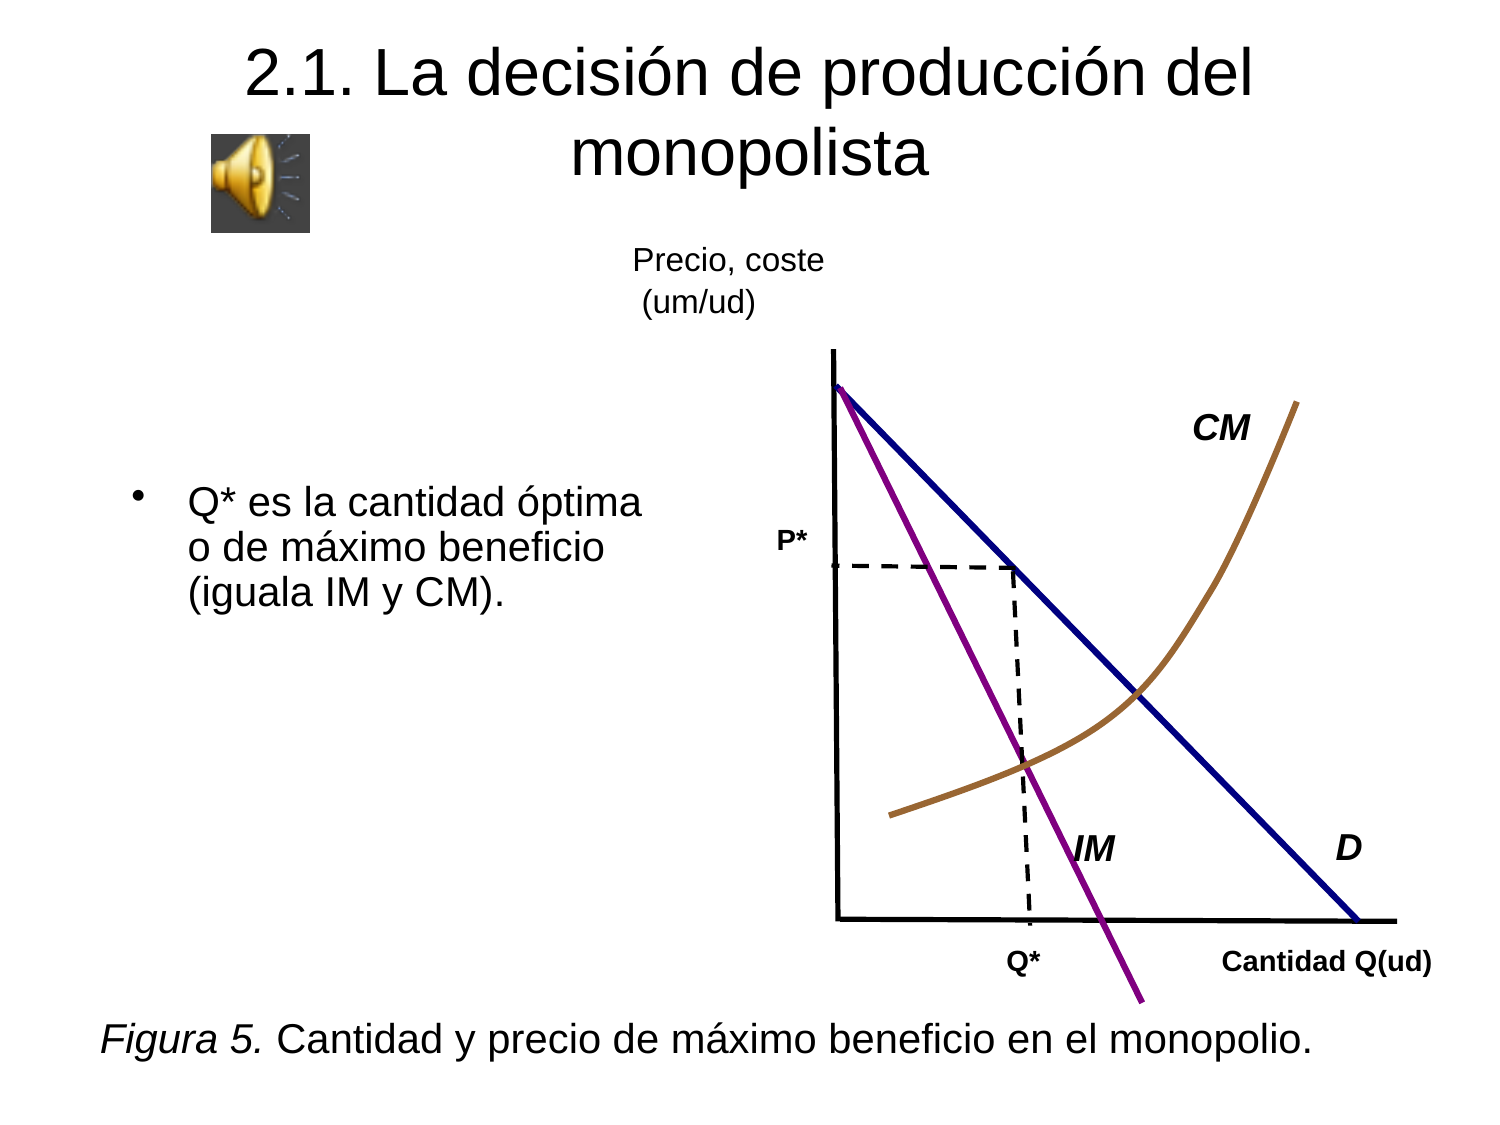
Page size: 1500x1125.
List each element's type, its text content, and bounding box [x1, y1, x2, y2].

text_box D [1320, 816, 1378, 876]
text_box [889, 401, 1297, 816]
list Precio, coste (um/ud) [617, 234, 1360, 978]
text_box P* [654, 408, 851, 634]
text_box IM [1058, 817, 1130, 877]
list Q* es la cantidad óptima o de máximo beneficio (iguala IM y CM). [116, 472, 617, 976]
text_box CM [1177, 396, 1266, 456]
picture [209, 132, 312, 234]
title 2.1. La decisión de producción del monopolista [74, 44, 1426, 233]
footer Figura 5. Cantidad y precio de máximo beneficio en el monopolio. [68, 1003, 1346, 1083]
text_box Q* Cantidad Q(ud) [879, 934, 1448, 985]
